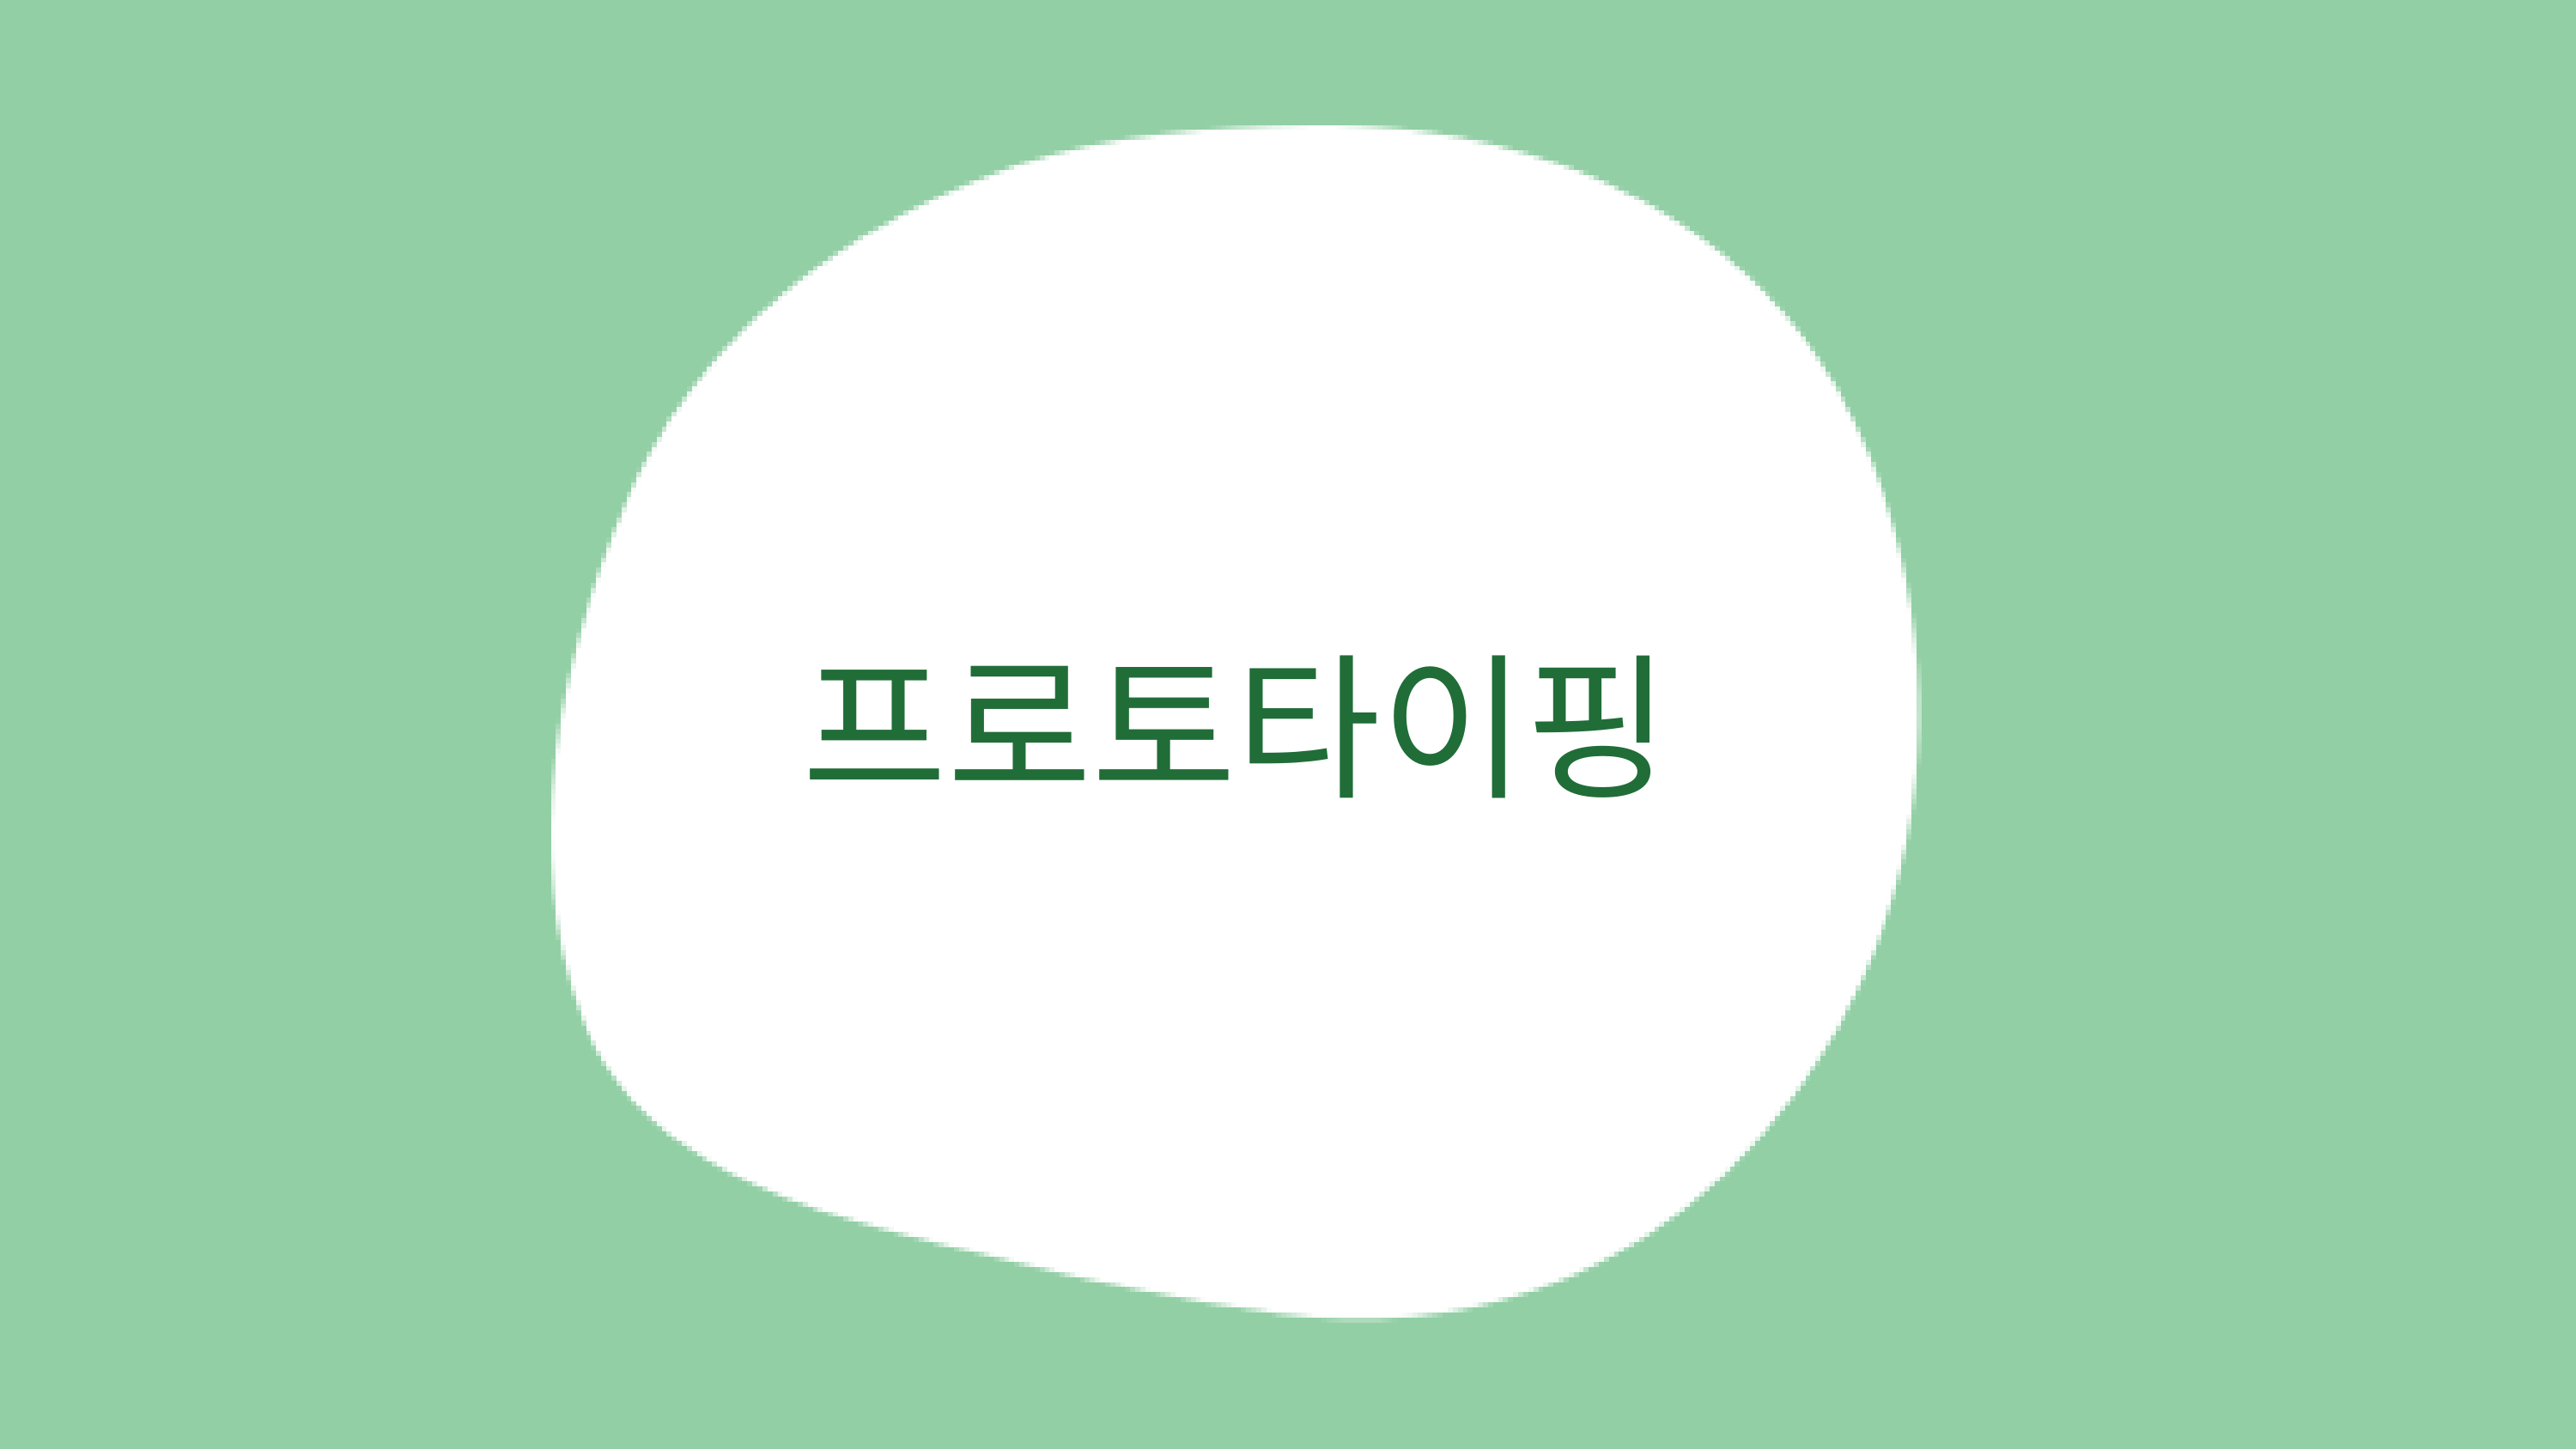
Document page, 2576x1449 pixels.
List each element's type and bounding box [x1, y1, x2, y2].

picture [551, 125, 1922, 1323]
